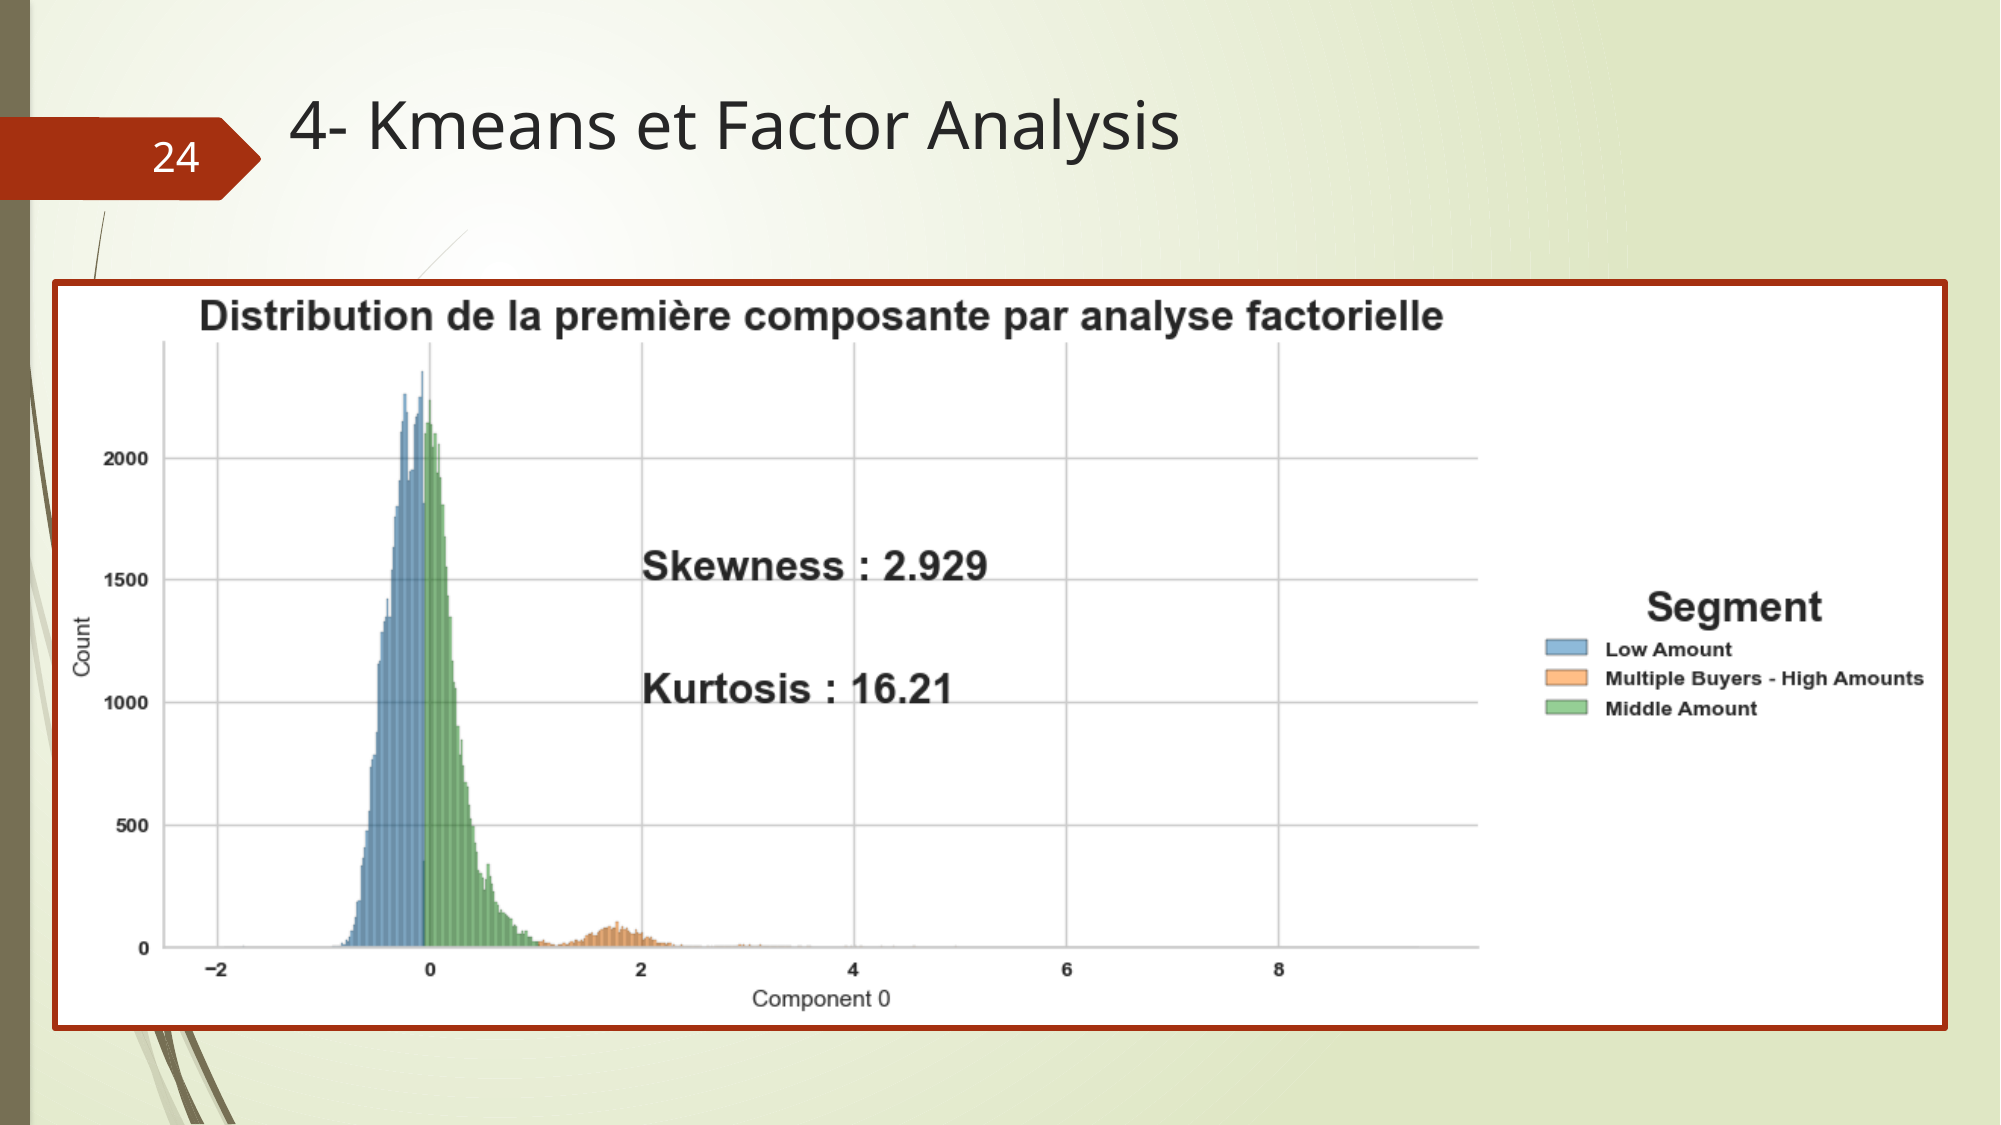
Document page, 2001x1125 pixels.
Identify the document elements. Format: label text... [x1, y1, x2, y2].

picture [57, 285, 1942, 1026]
title 4- Kmeans et Factor Analysis [274, 75, 1983, 286]
slide_number 24 [87, 129, 216, 190]
